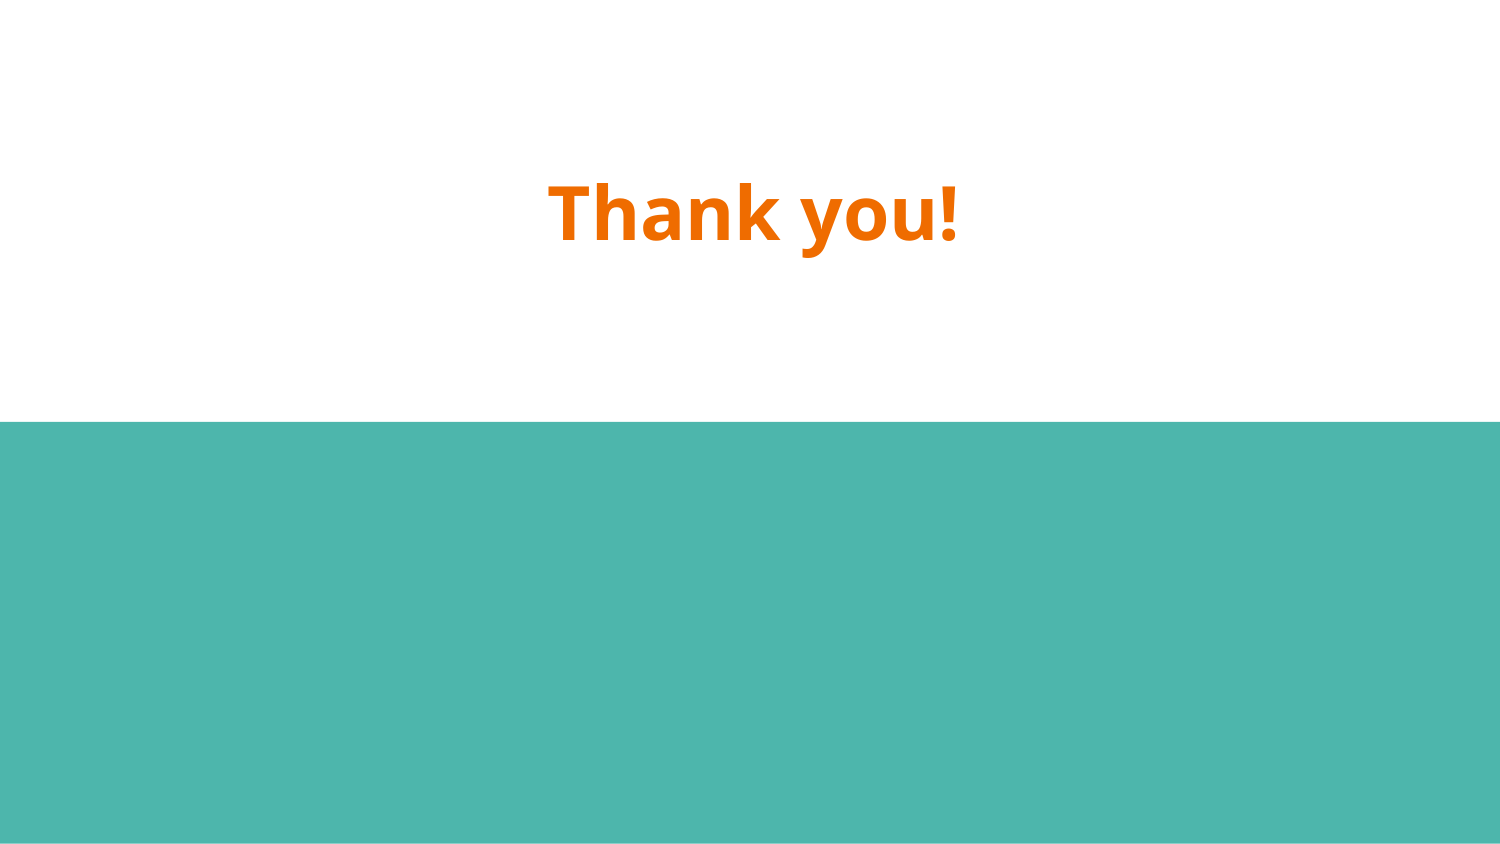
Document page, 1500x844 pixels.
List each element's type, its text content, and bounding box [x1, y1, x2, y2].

title Thank you! [51, 133, 1458, 289]
